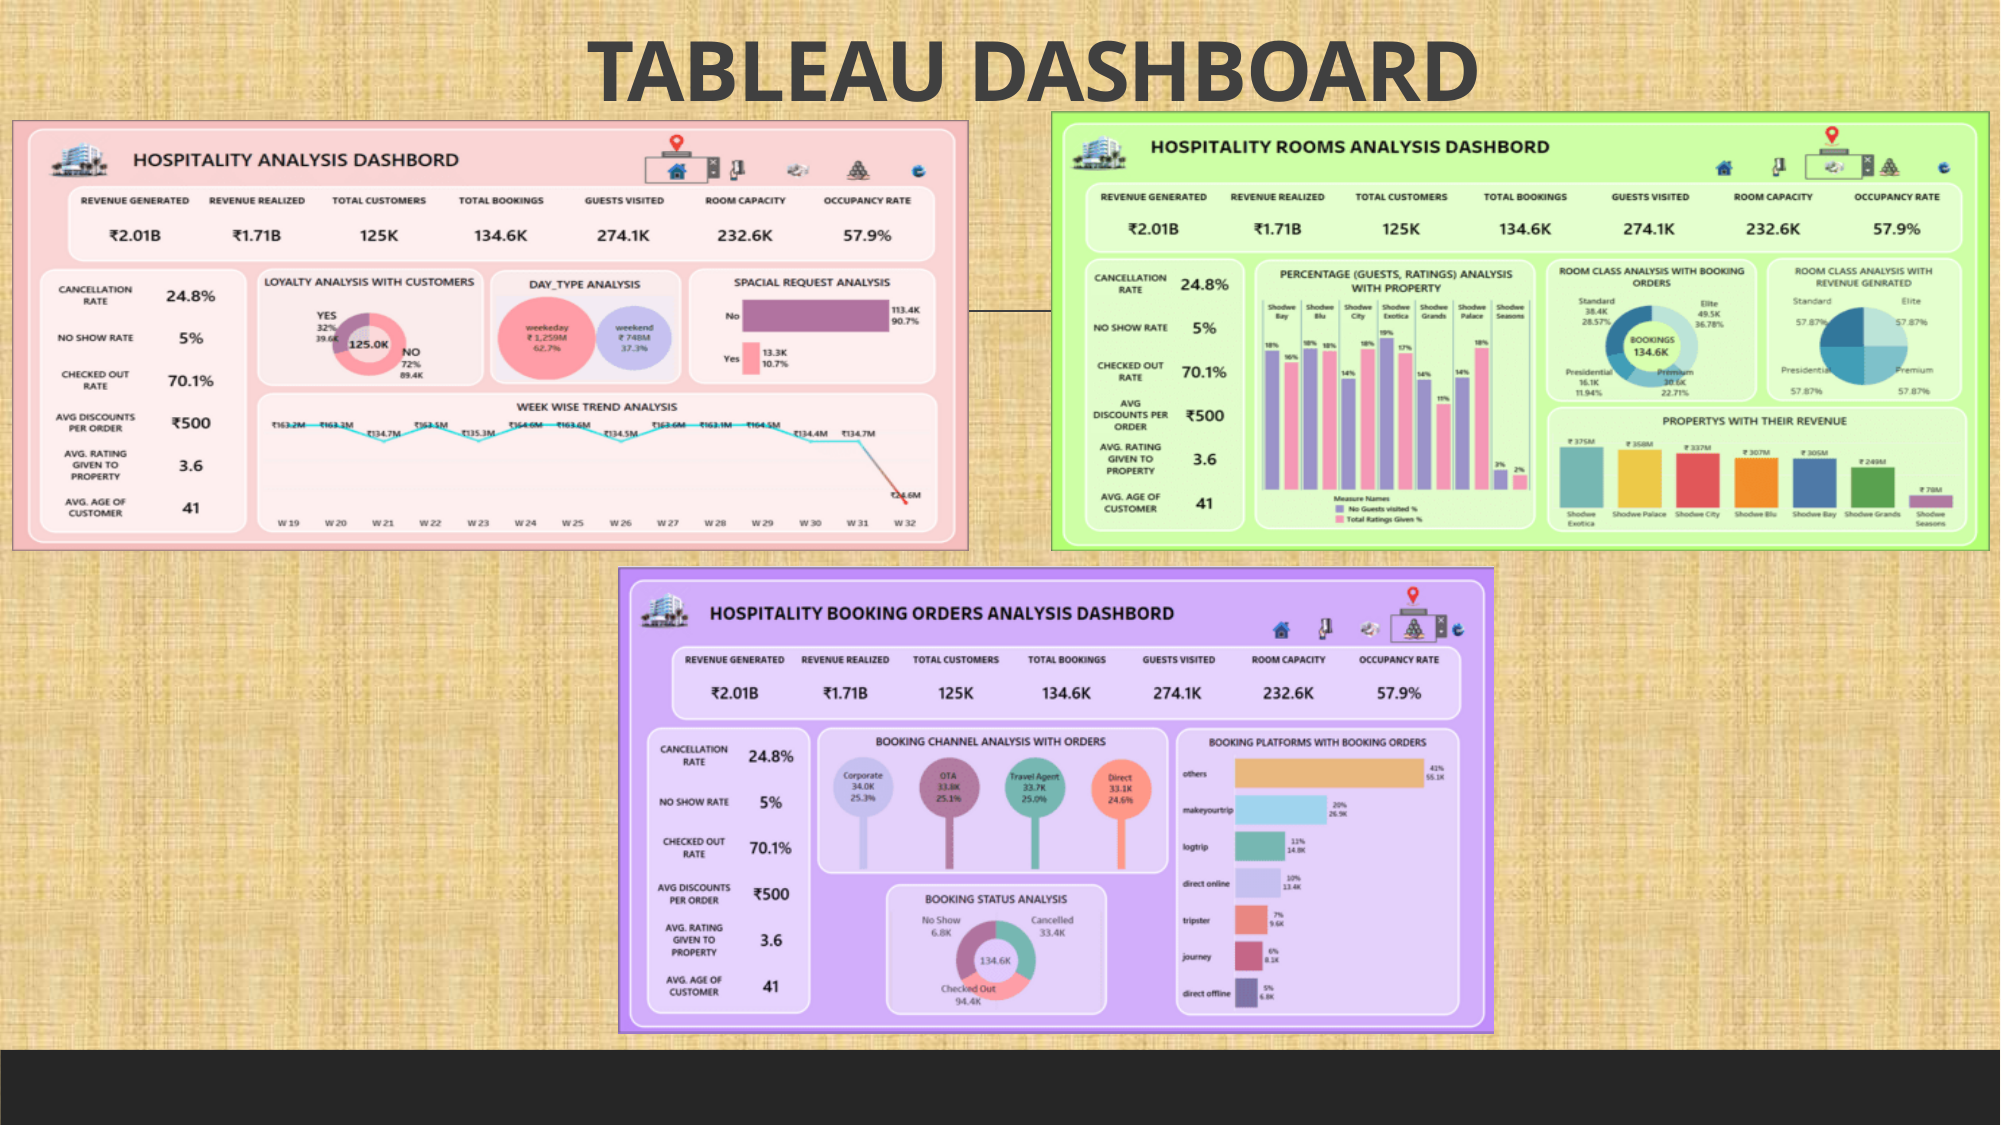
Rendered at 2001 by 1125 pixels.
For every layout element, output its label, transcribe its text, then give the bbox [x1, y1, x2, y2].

title TABLEAU DASHBOARD [570, 12, 1498, 127]
picture [0, 0, 2001, 1125]
